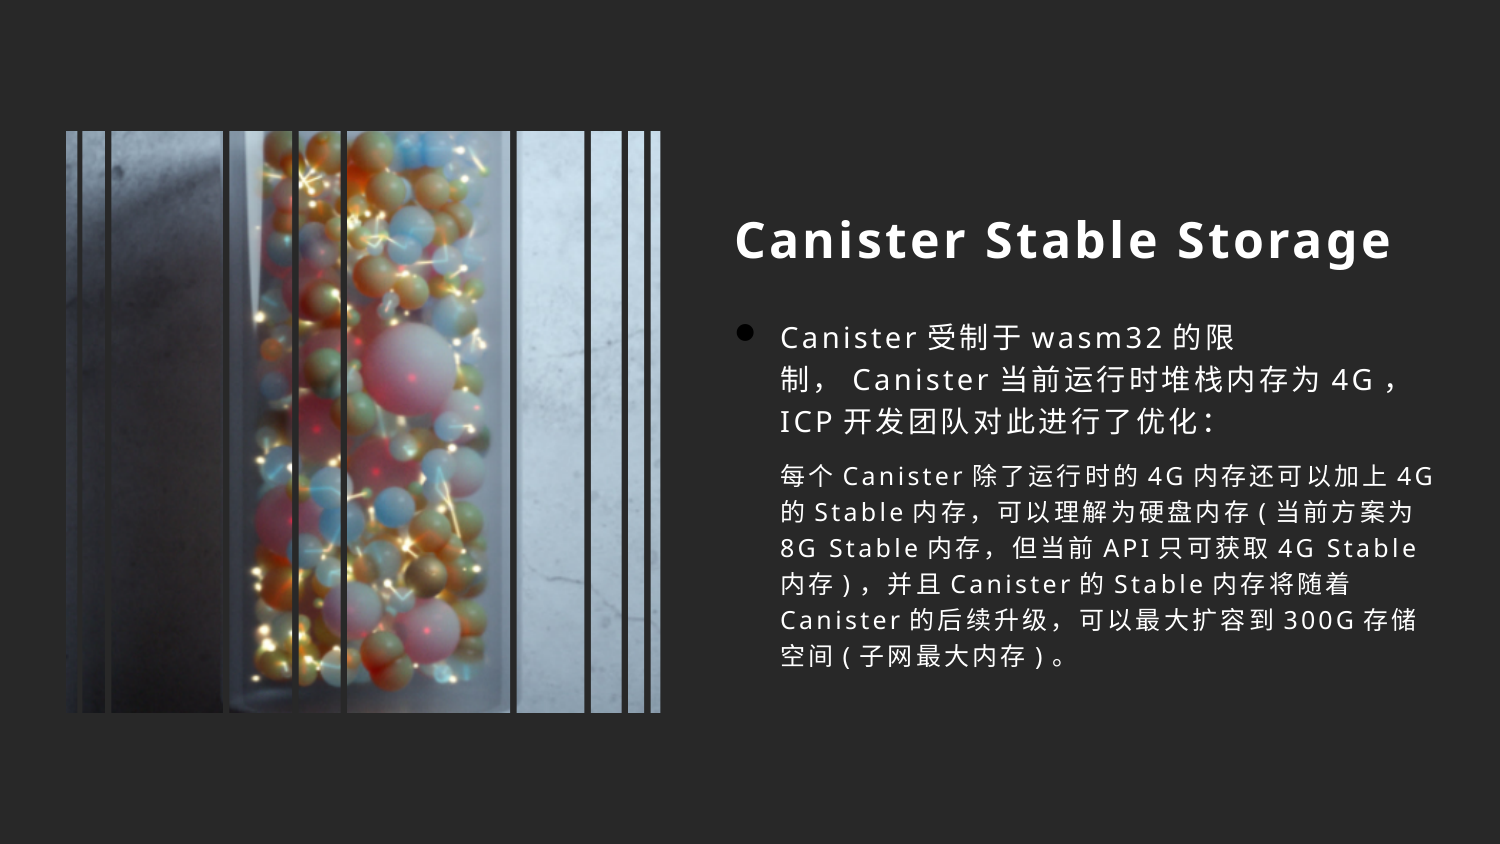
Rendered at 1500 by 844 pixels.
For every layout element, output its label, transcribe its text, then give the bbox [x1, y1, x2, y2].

text_box Canister受制于wasm32的限制，Canister当前运行时堆栈内存为4G，ICP开发团队对此进行了优化： 每个Canister除了运行时的4G内存还可以加上4G的Stable内存，可以理解为硬盘内存(当前方案为8G Stable内存，但当前API只可获取4G Stable内存)，并且Canister的Stable内存将随着Canister的后续升级，可以最大扩容到300G存储空间(子网最大内存)。 [726, 308, 1444, 722]
text_box Canister Stable Storage [726, 121, 1444, 272]
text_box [65, 131, 661, 713]
